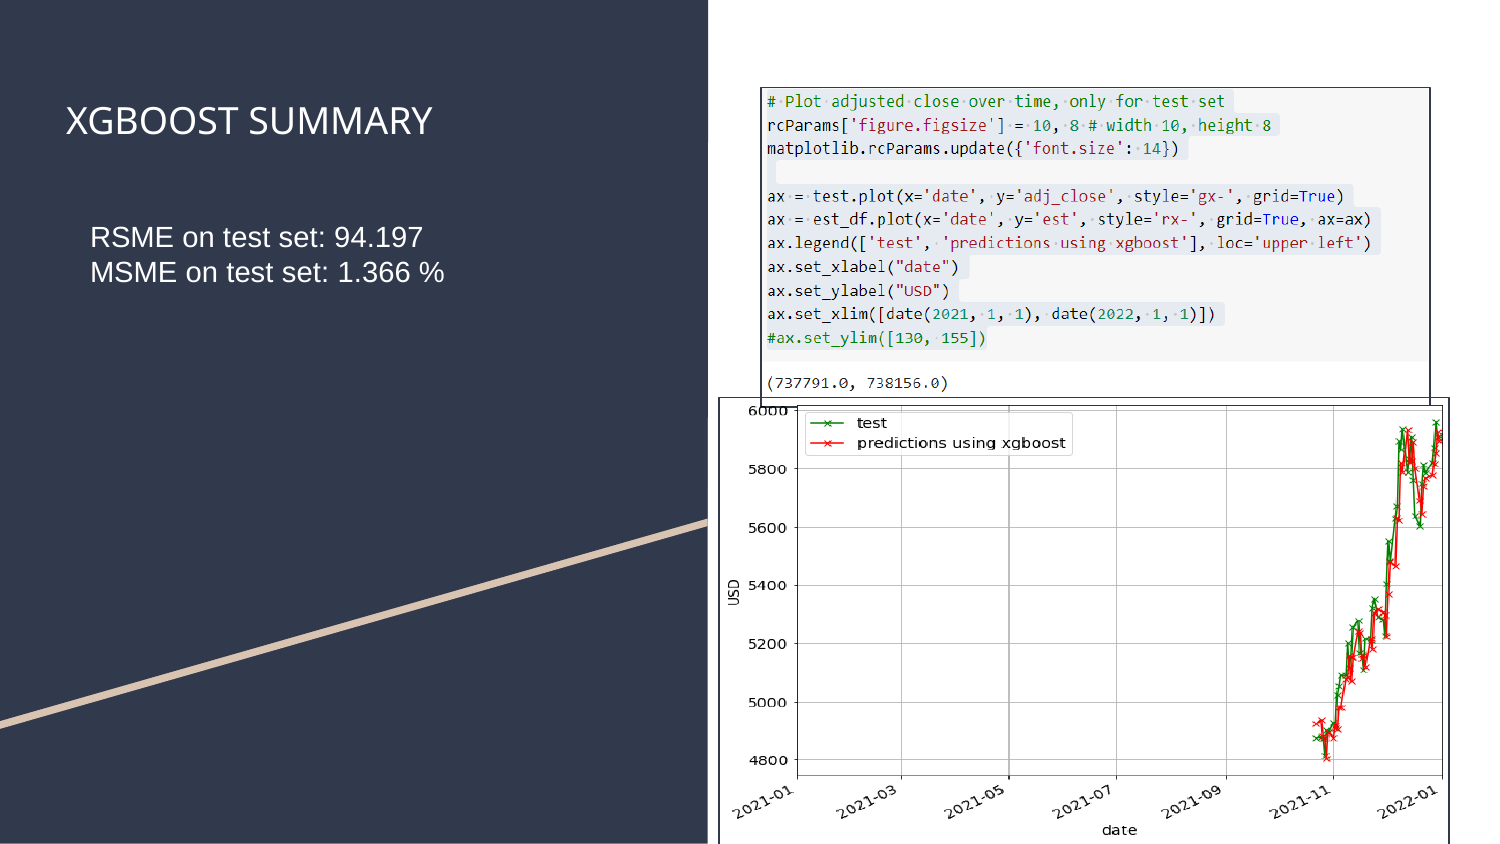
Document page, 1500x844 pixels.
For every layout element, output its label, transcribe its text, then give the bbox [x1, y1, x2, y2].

picture [719, 88, 1449, 844]
title XGBOOST SUMMARY [51, 82, 660, 494]
text_box RSME on test set: 94.197 MSME on test set: 1.366 % [75, 211, 631, 297]
